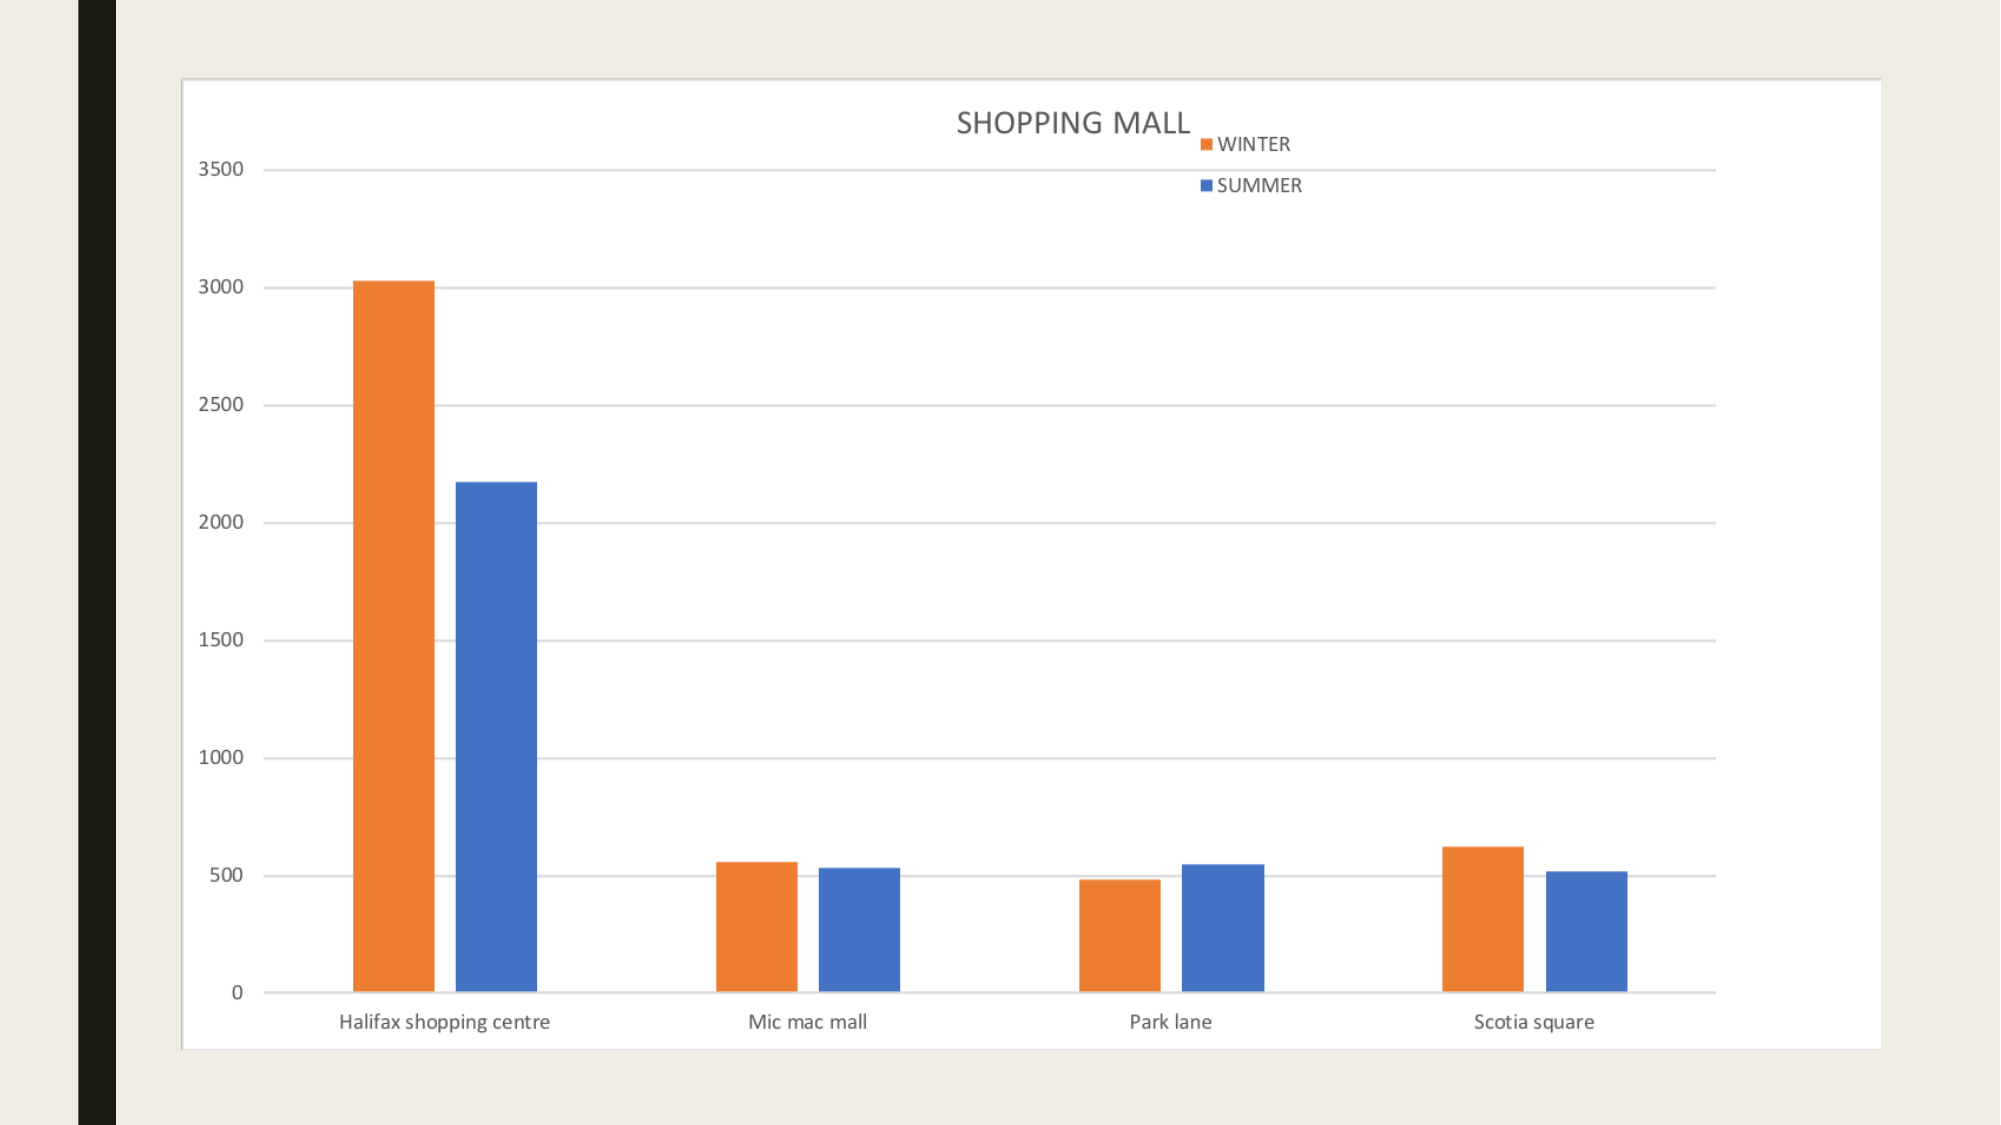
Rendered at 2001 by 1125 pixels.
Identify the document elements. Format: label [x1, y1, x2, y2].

list [180, 77, 1881, 1050]
